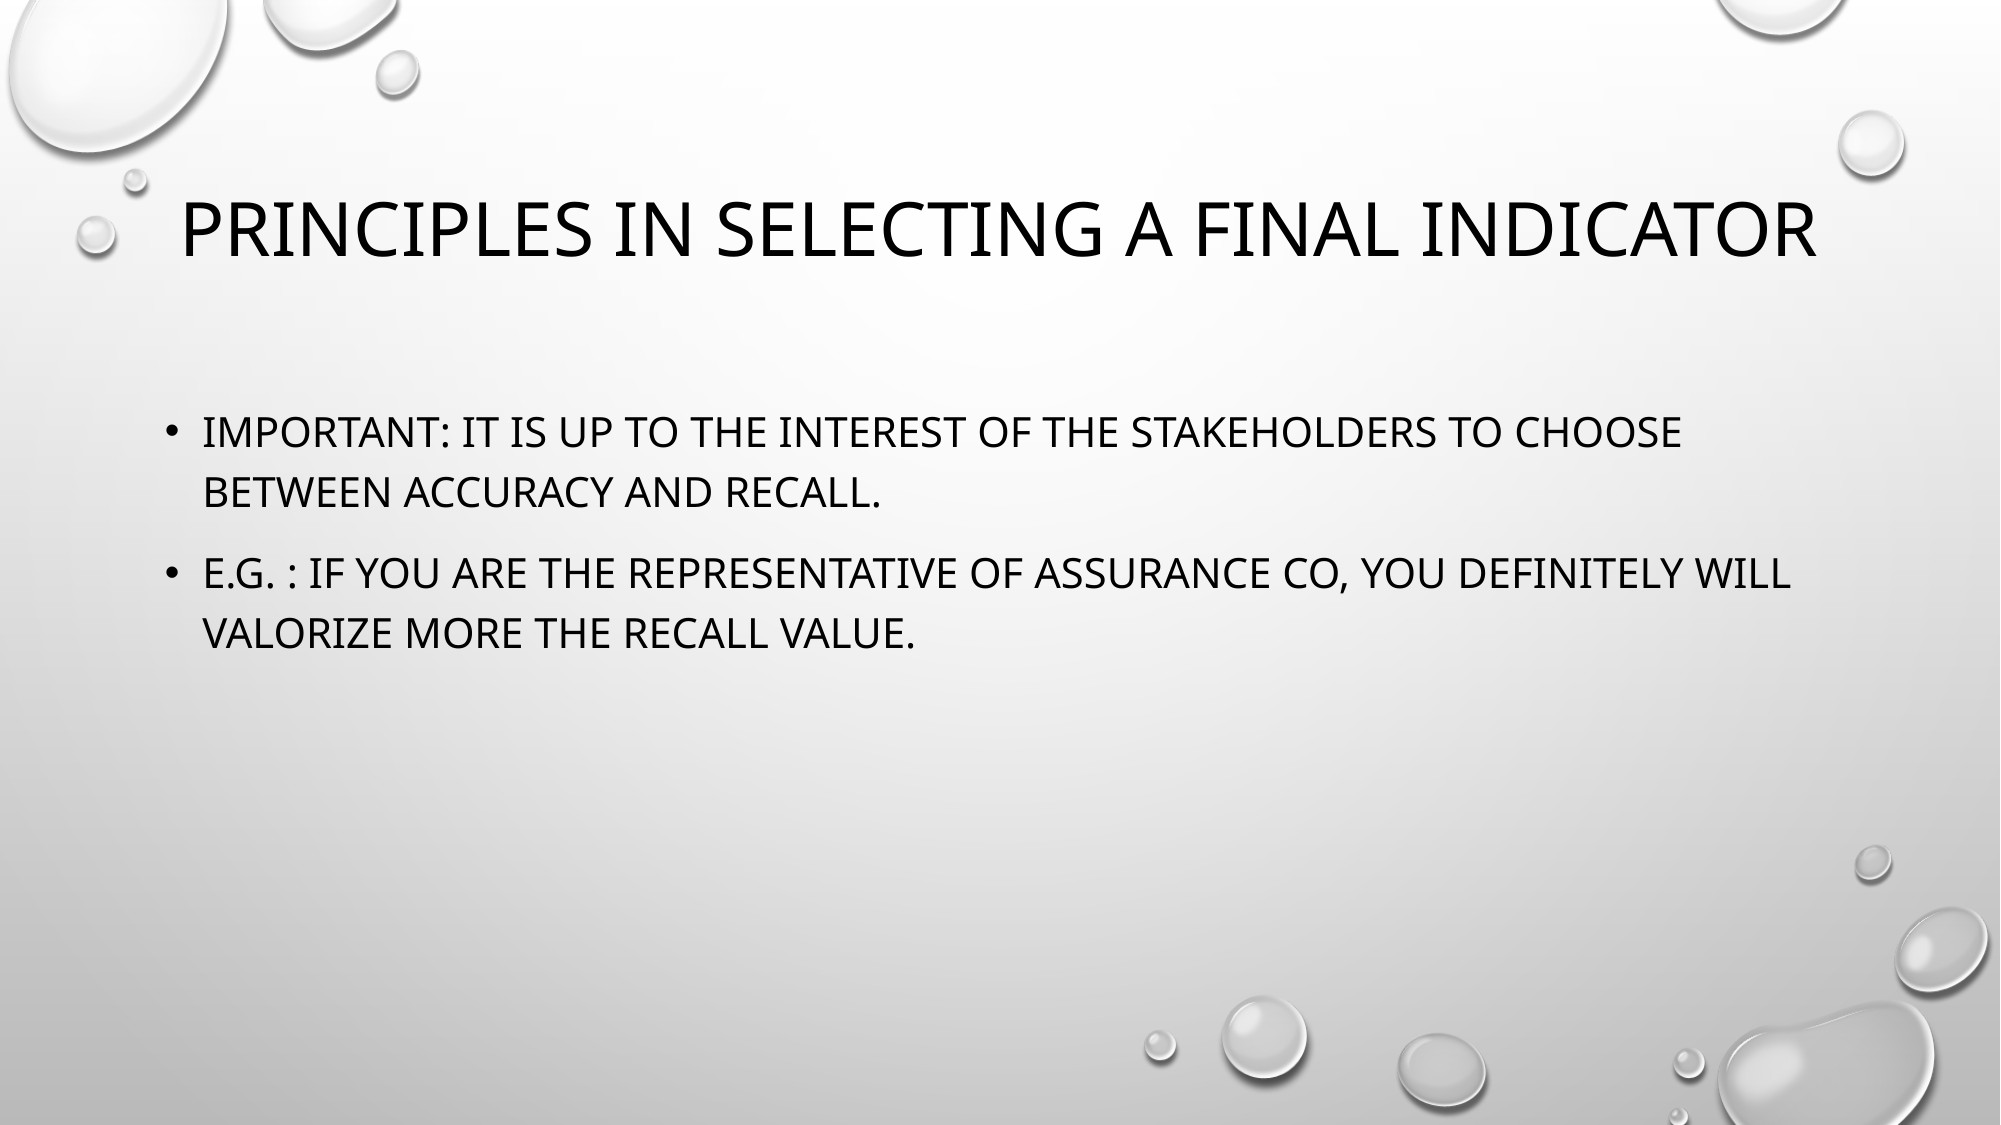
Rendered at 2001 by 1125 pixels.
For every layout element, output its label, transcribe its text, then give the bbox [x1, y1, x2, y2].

title Principles in selecting a final indicator [149, 101, 1851, 364]
picture [0, 0, 2000, 1125]
list IMPORTANT: It is up to the interest of the Stakeholders to choose between Accuracy and Recall. e.g. : if you are the representative of assurance co, you definitely will valorize more the recall value. [149, 388, 1850, 950]
